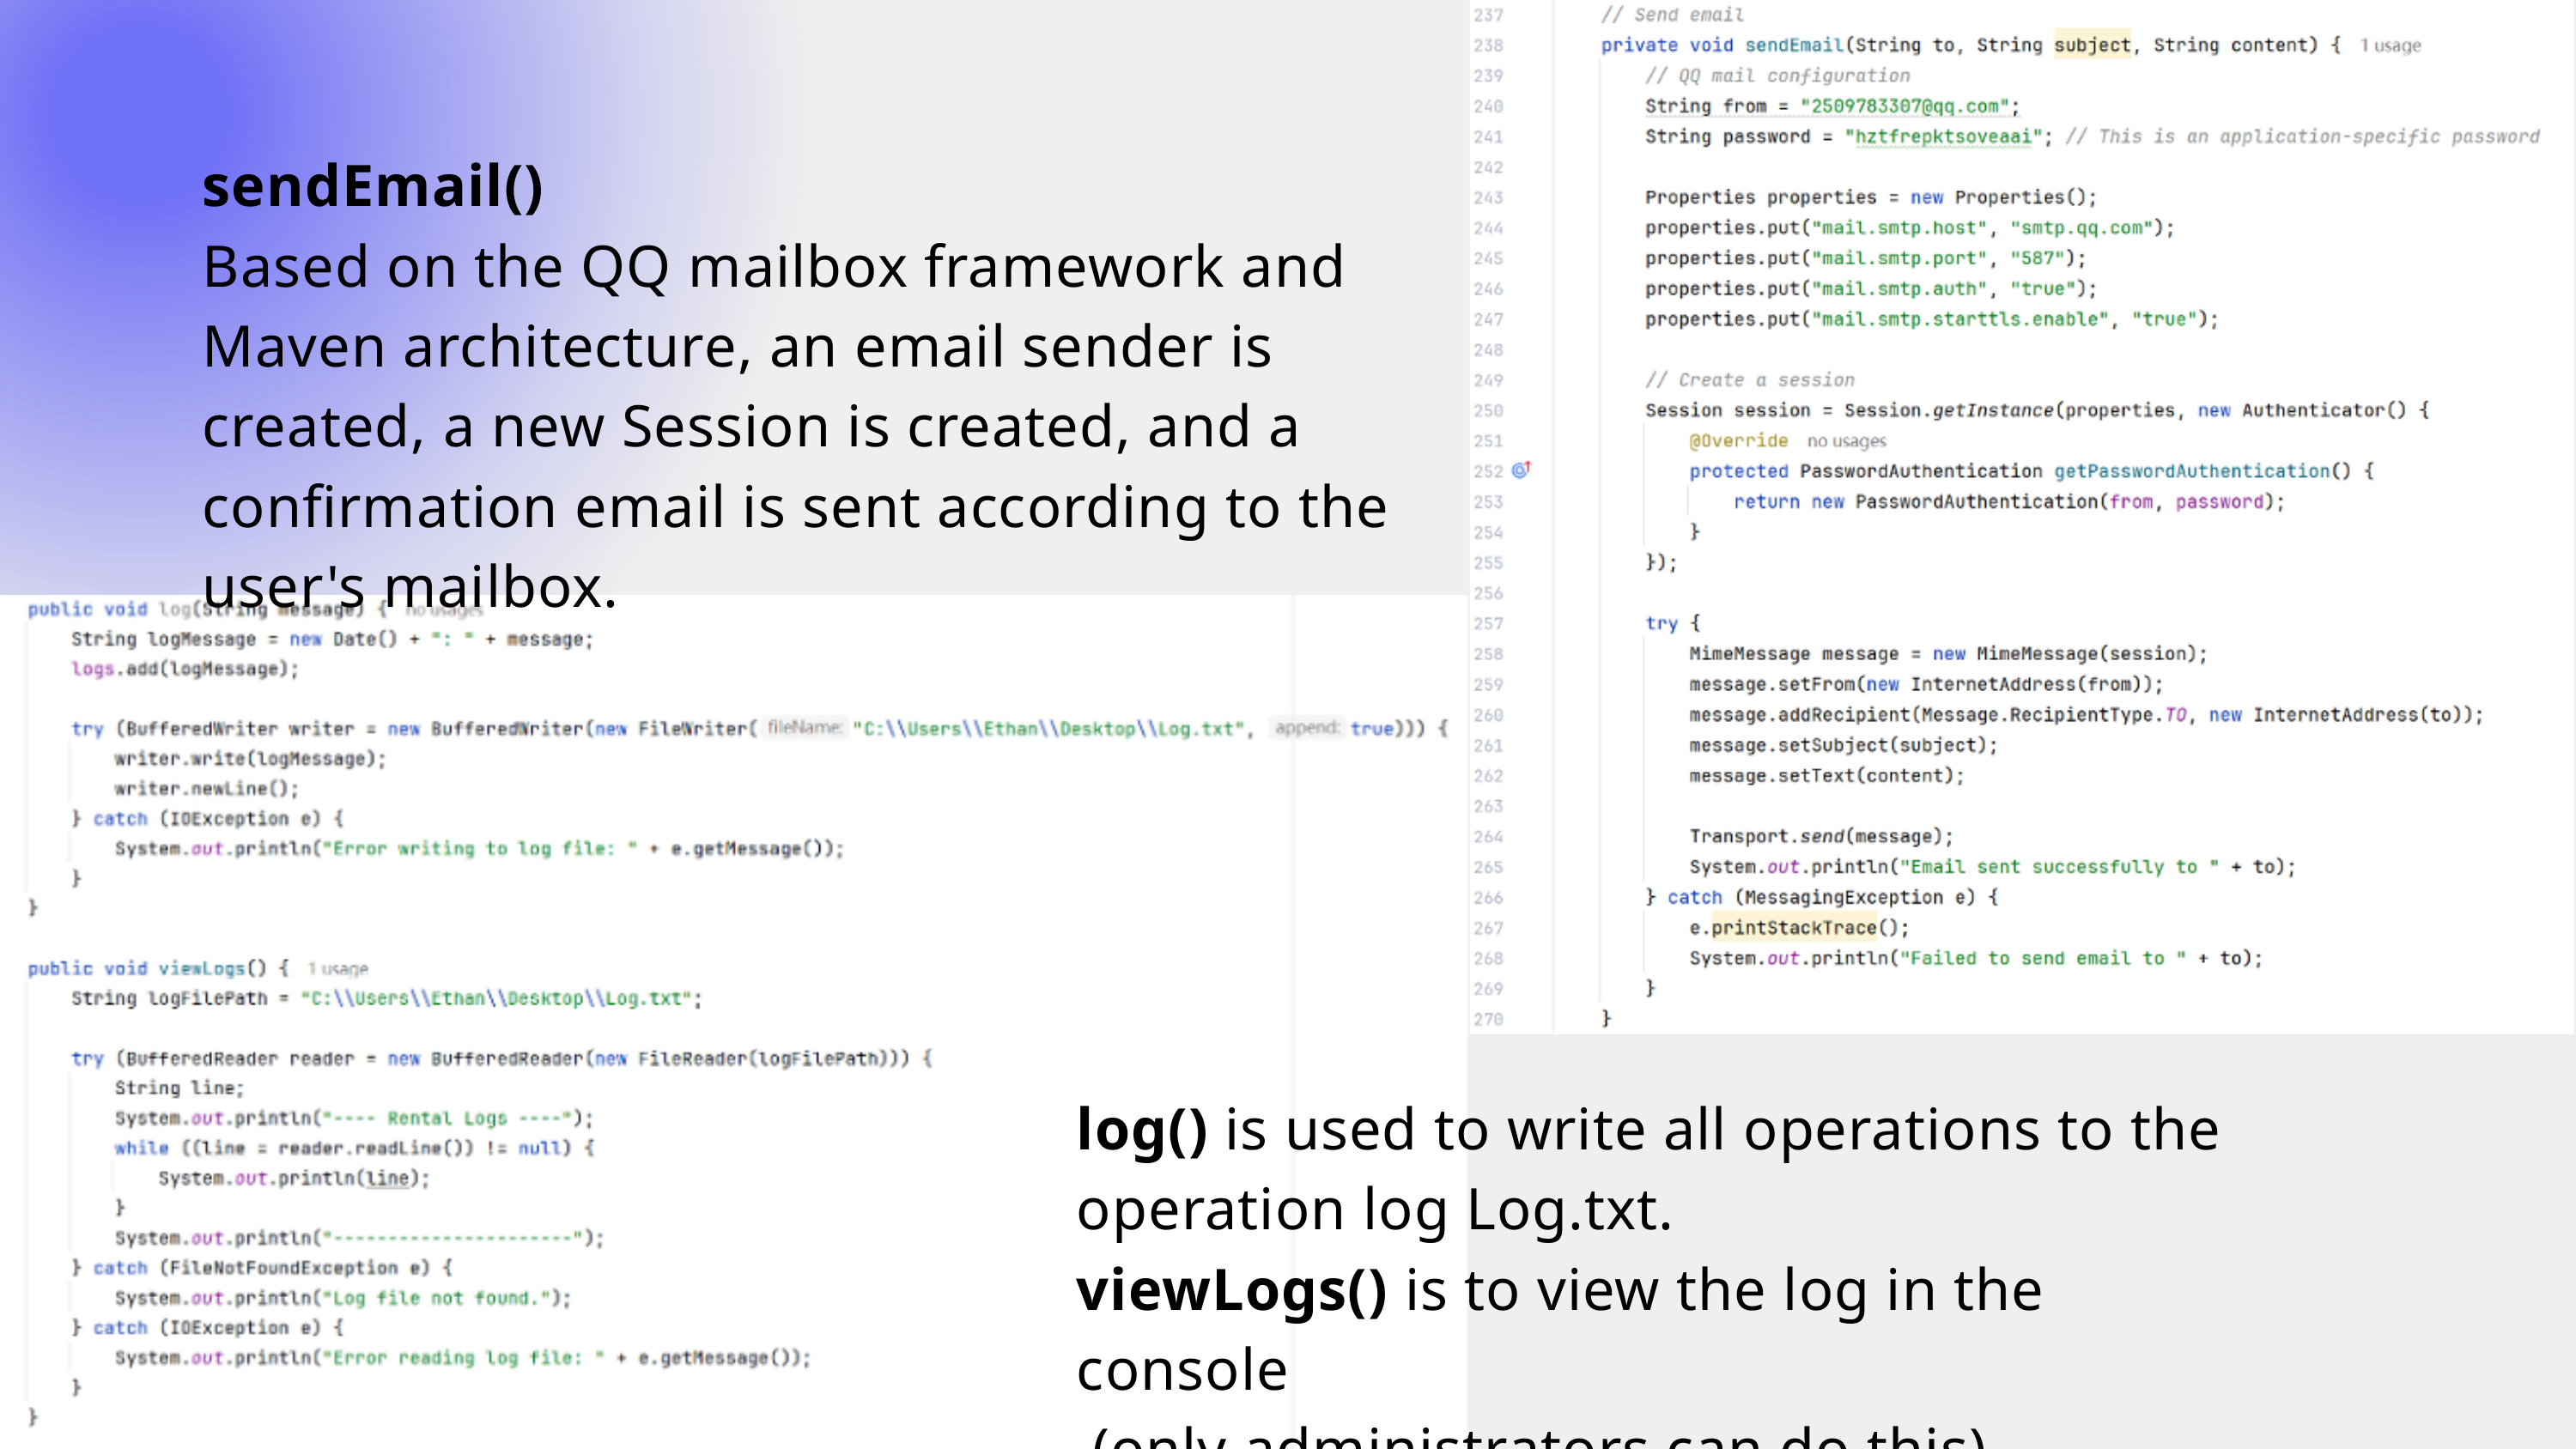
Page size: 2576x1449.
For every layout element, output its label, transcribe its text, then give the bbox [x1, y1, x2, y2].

text_box [1469, 0, 2576, 1038]
text_box log() is used to write all operations to the operation log Log.txt. viewLogs() is to view the log in the console (only administrators can do this) [1076, 1081, 2258, 1449]
text_box sendEmail() Based on the QQ mailbox framework and Maven architecture, an email sender is created, a new Session is created, and a confirmation email is sent according to the user's mailbox. [202, 137, 1470, 619]
text_box [0, 0, 817, 595]
text_box [0, 595, 1470, 1449]
